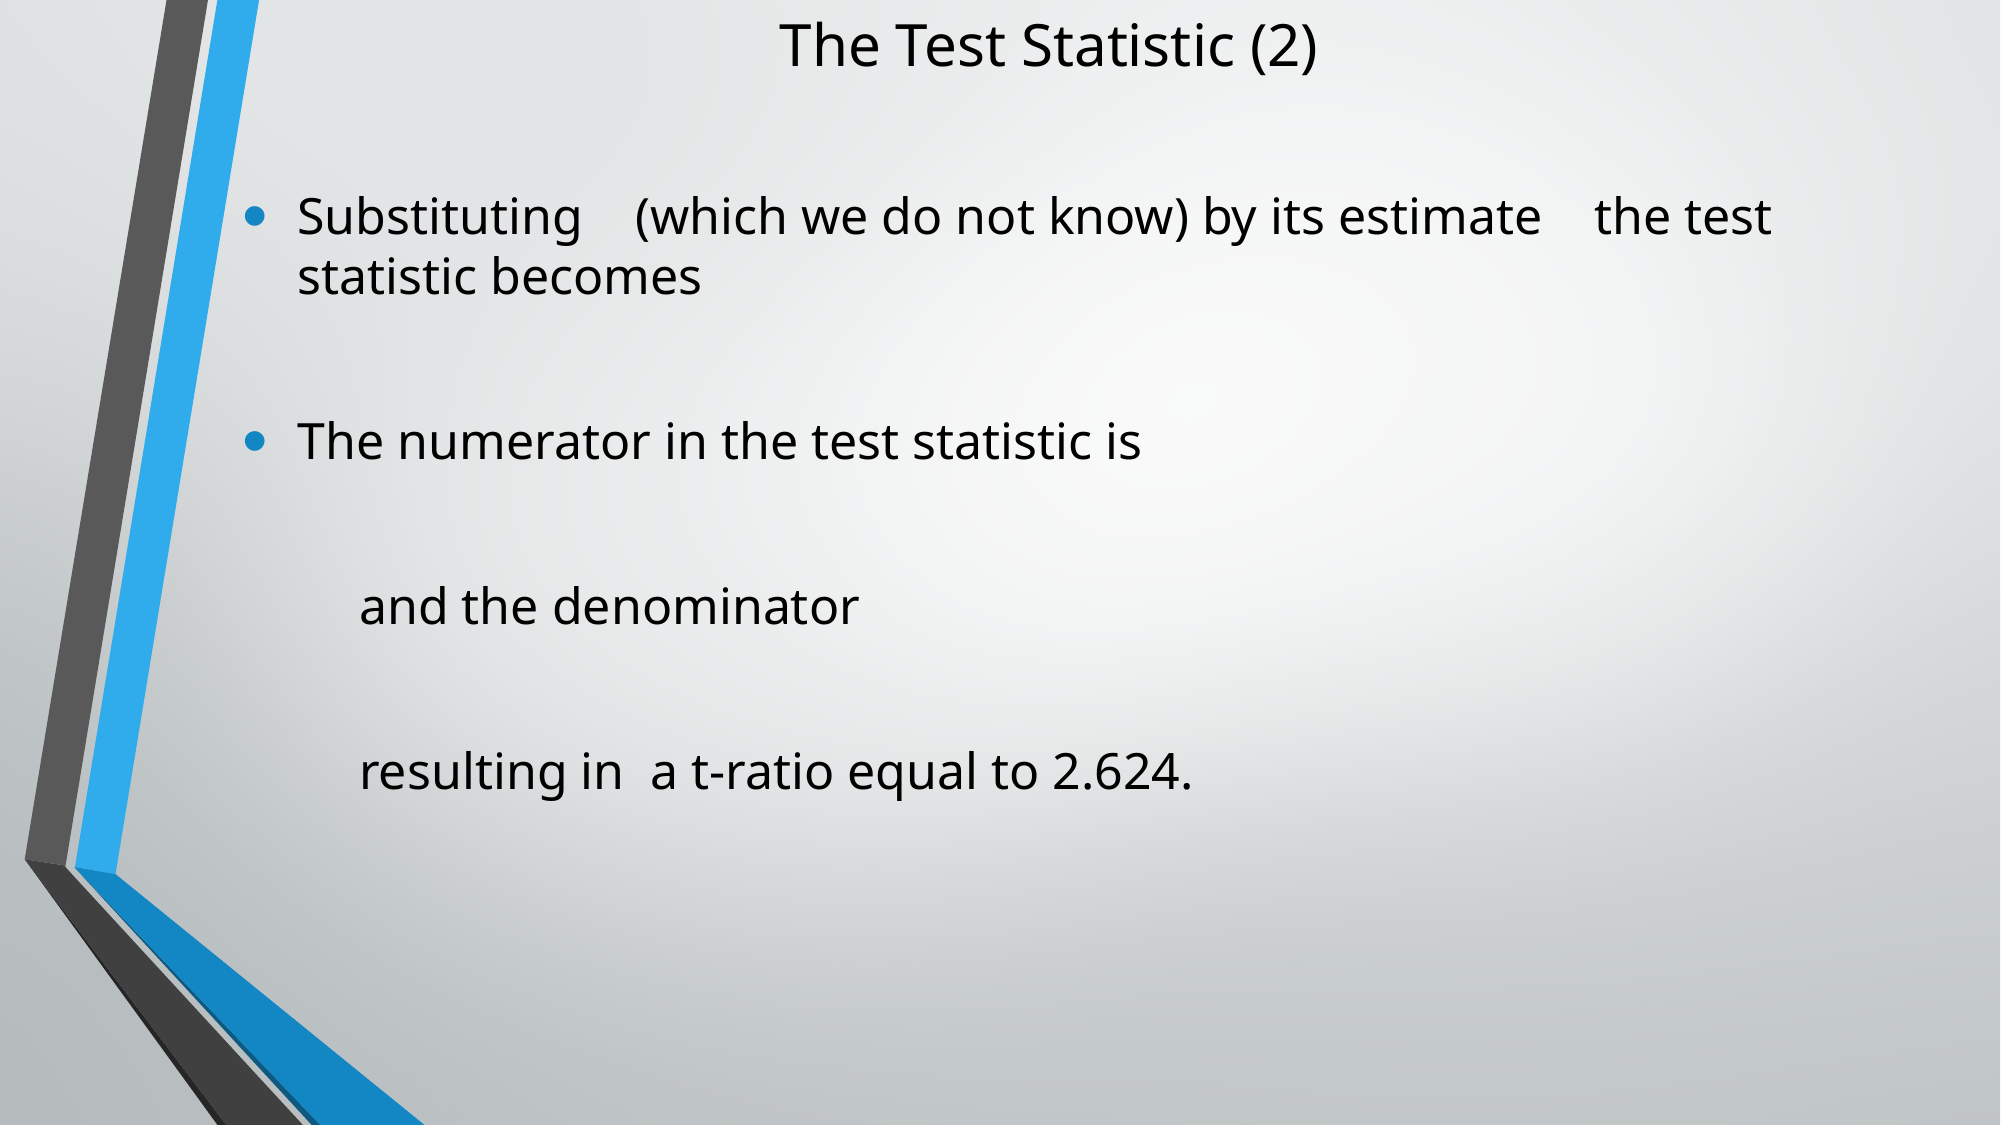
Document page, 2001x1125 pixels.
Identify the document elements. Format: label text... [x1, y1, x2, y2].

title The Test Statistic (2) [227, 0, 1871, 86]
